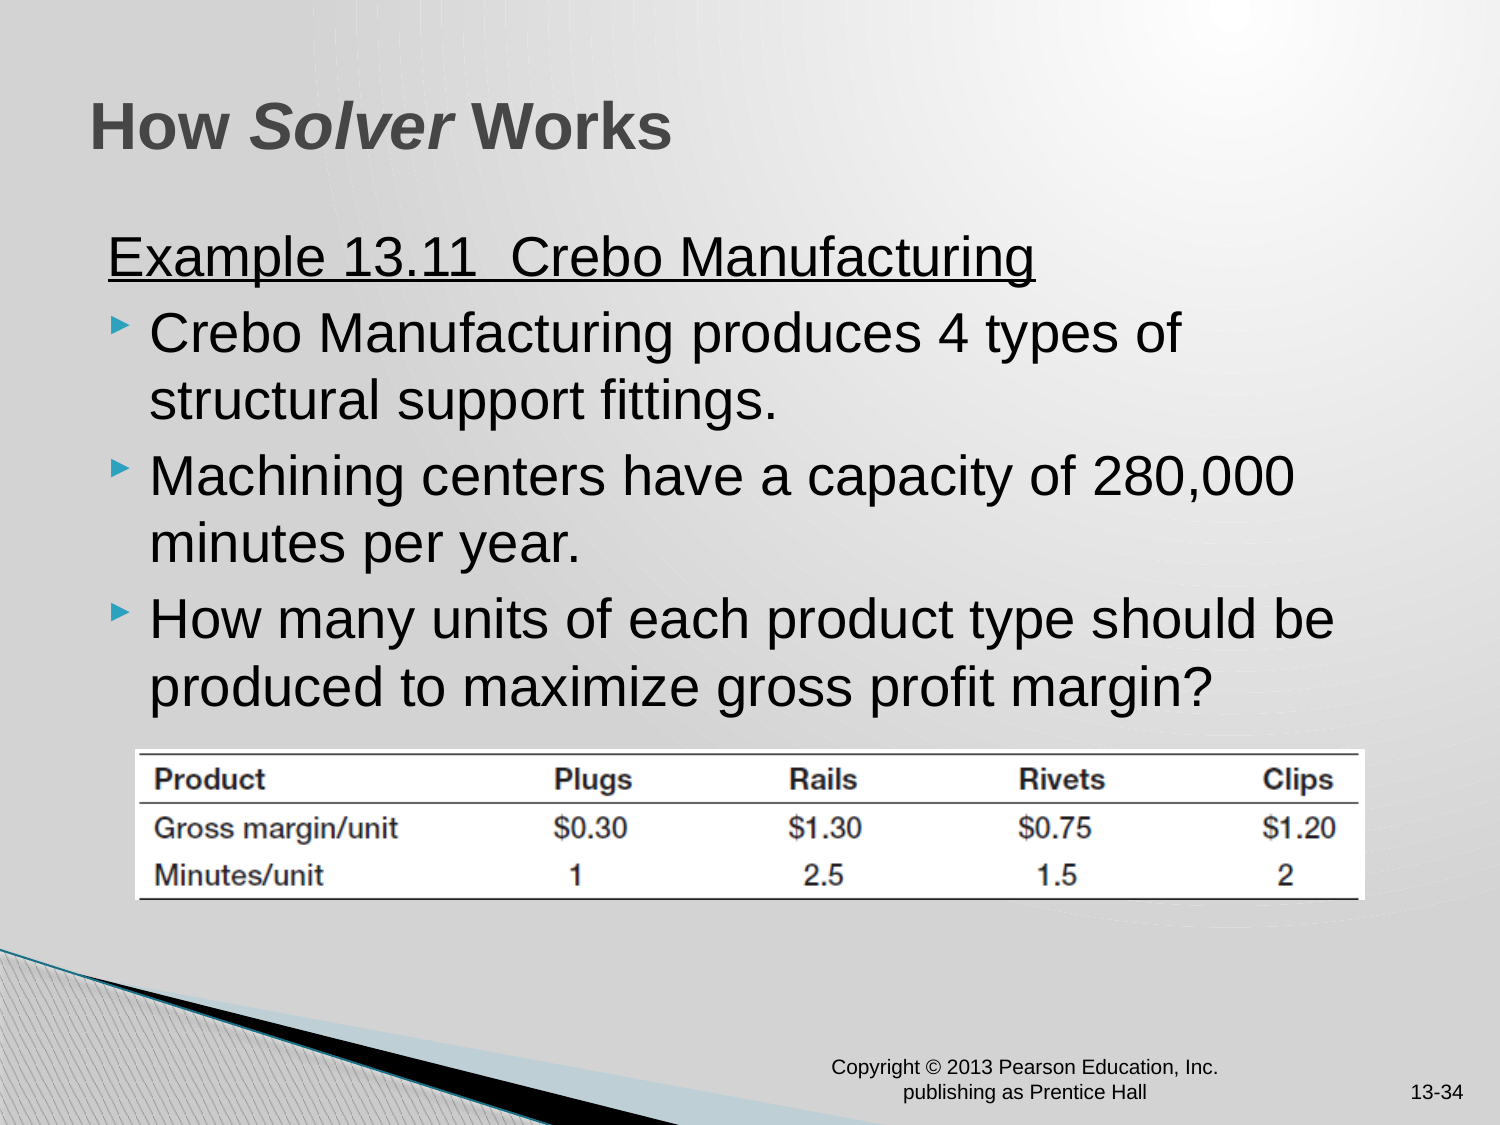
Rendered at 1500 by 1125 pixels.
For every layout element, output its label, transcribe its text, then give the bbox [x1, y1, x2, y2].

title How Solver Works [75, 45, 1425, 200]
picture [134, 749, 1366, 901]
list Example 13.11 Crebo Manufacturing Crebo Manufacturing produces 4 types of structural support fittings. Machining centers have a capacity of 280,000 minutes per year. How many units of each product type should be produced to maximize gross profit margin? [74, 212, 1426, 956]
slide_number 13-34 [1362, 1051, 1479, 1112]
footer Copyright © 2013 Pearson Education, Inc. publishing as Prentice Hall [812, 1051, 1238, 1112]
